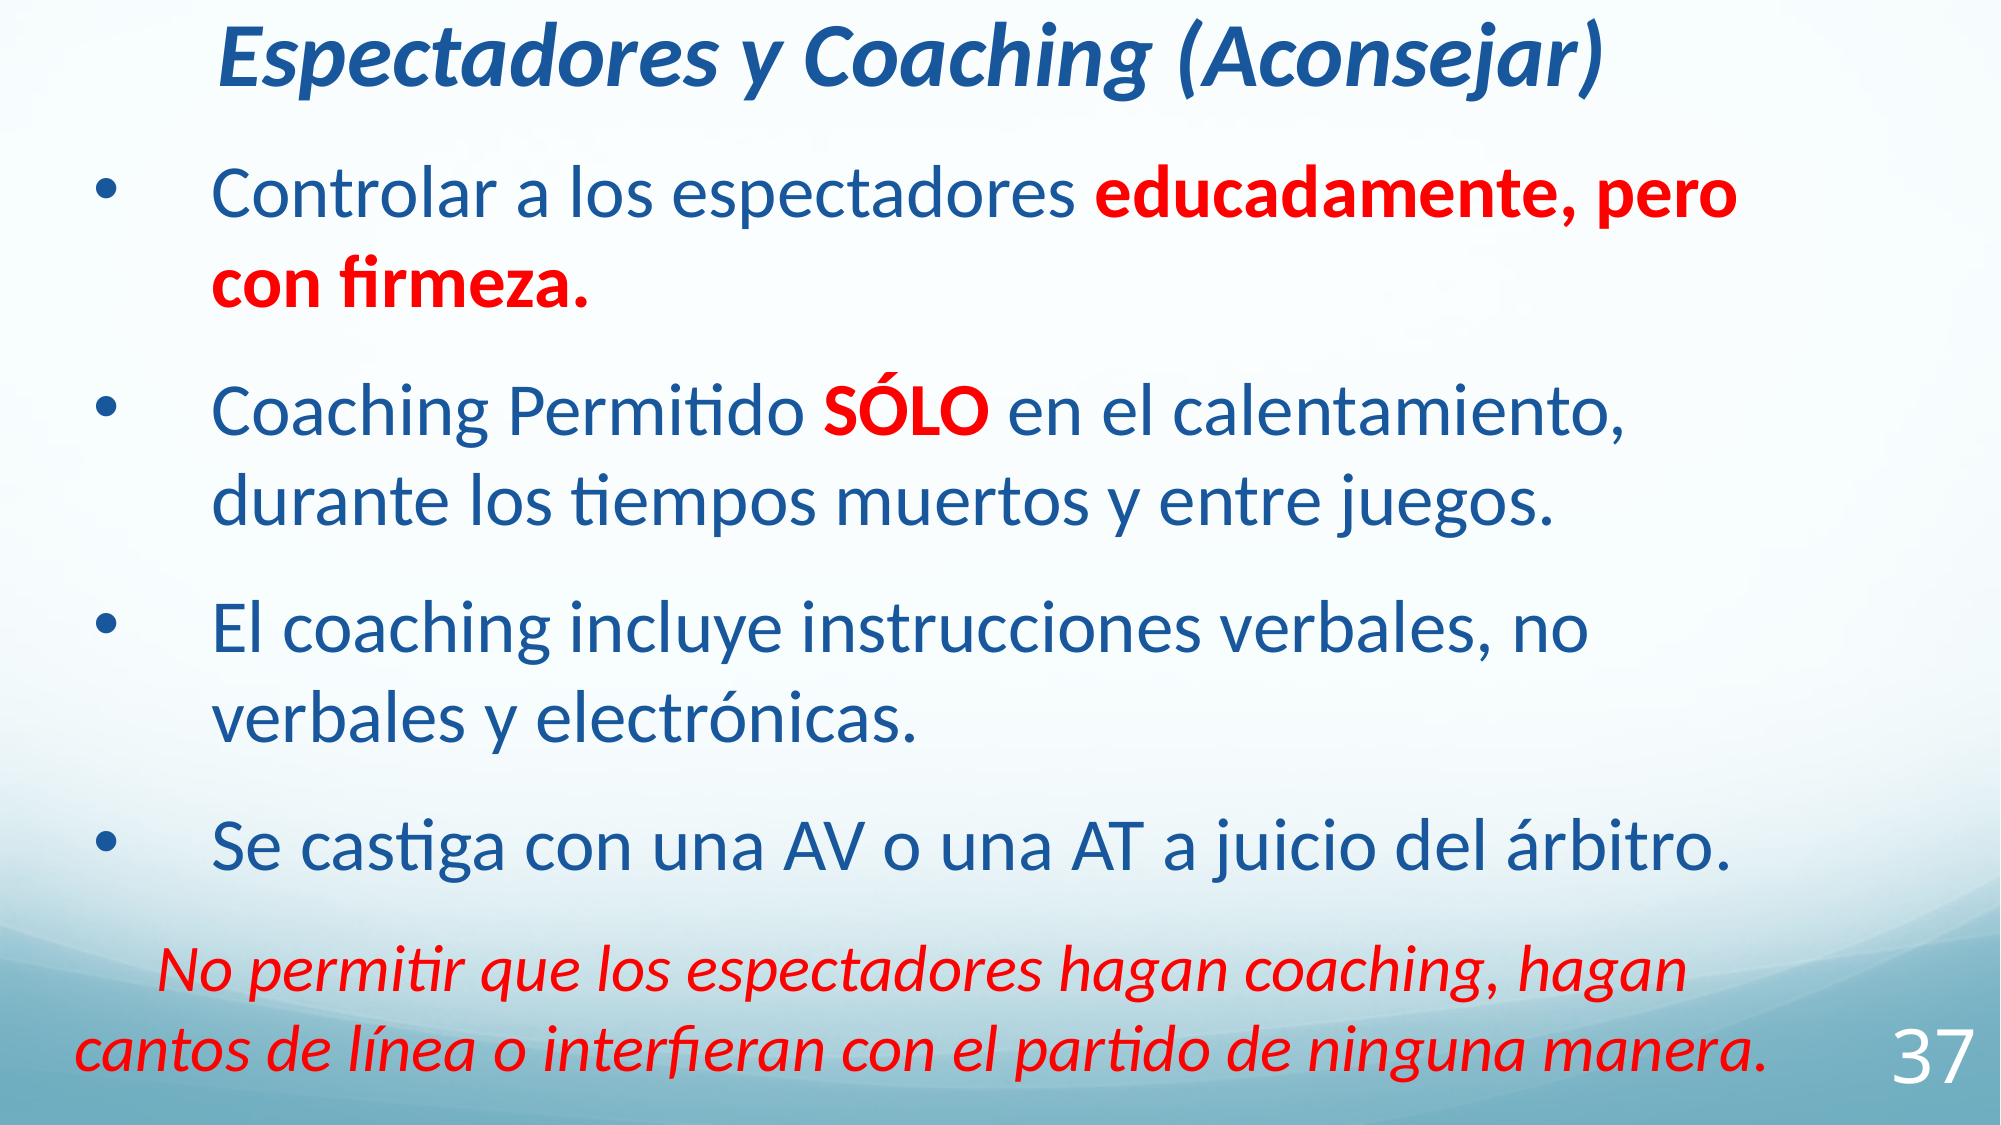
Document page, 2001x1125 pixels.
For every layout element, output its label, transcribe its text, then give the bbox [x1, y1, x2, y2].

picture [0, 0, 2001, 1125]
slide_number 37 [1843, 725, 1985, 1125]
text_box Espectadores y Coaching (Aconsejar) Controlar a los espectadores educadamente, pero con firmeza. Coaching Permitido SÓLO en el calentamiento, durante los tiempos muertos y entre juegos. El coaching incluye instrucciones verbales, no verbales y electrónicas. Se castiga con una AV o una AT a juicio del árbitro. No permitir que los espectadores hagan coaching, hagan cantos de línea o interfieran con el partido de ninguna manera. [55, 0, 1791, 1093]
